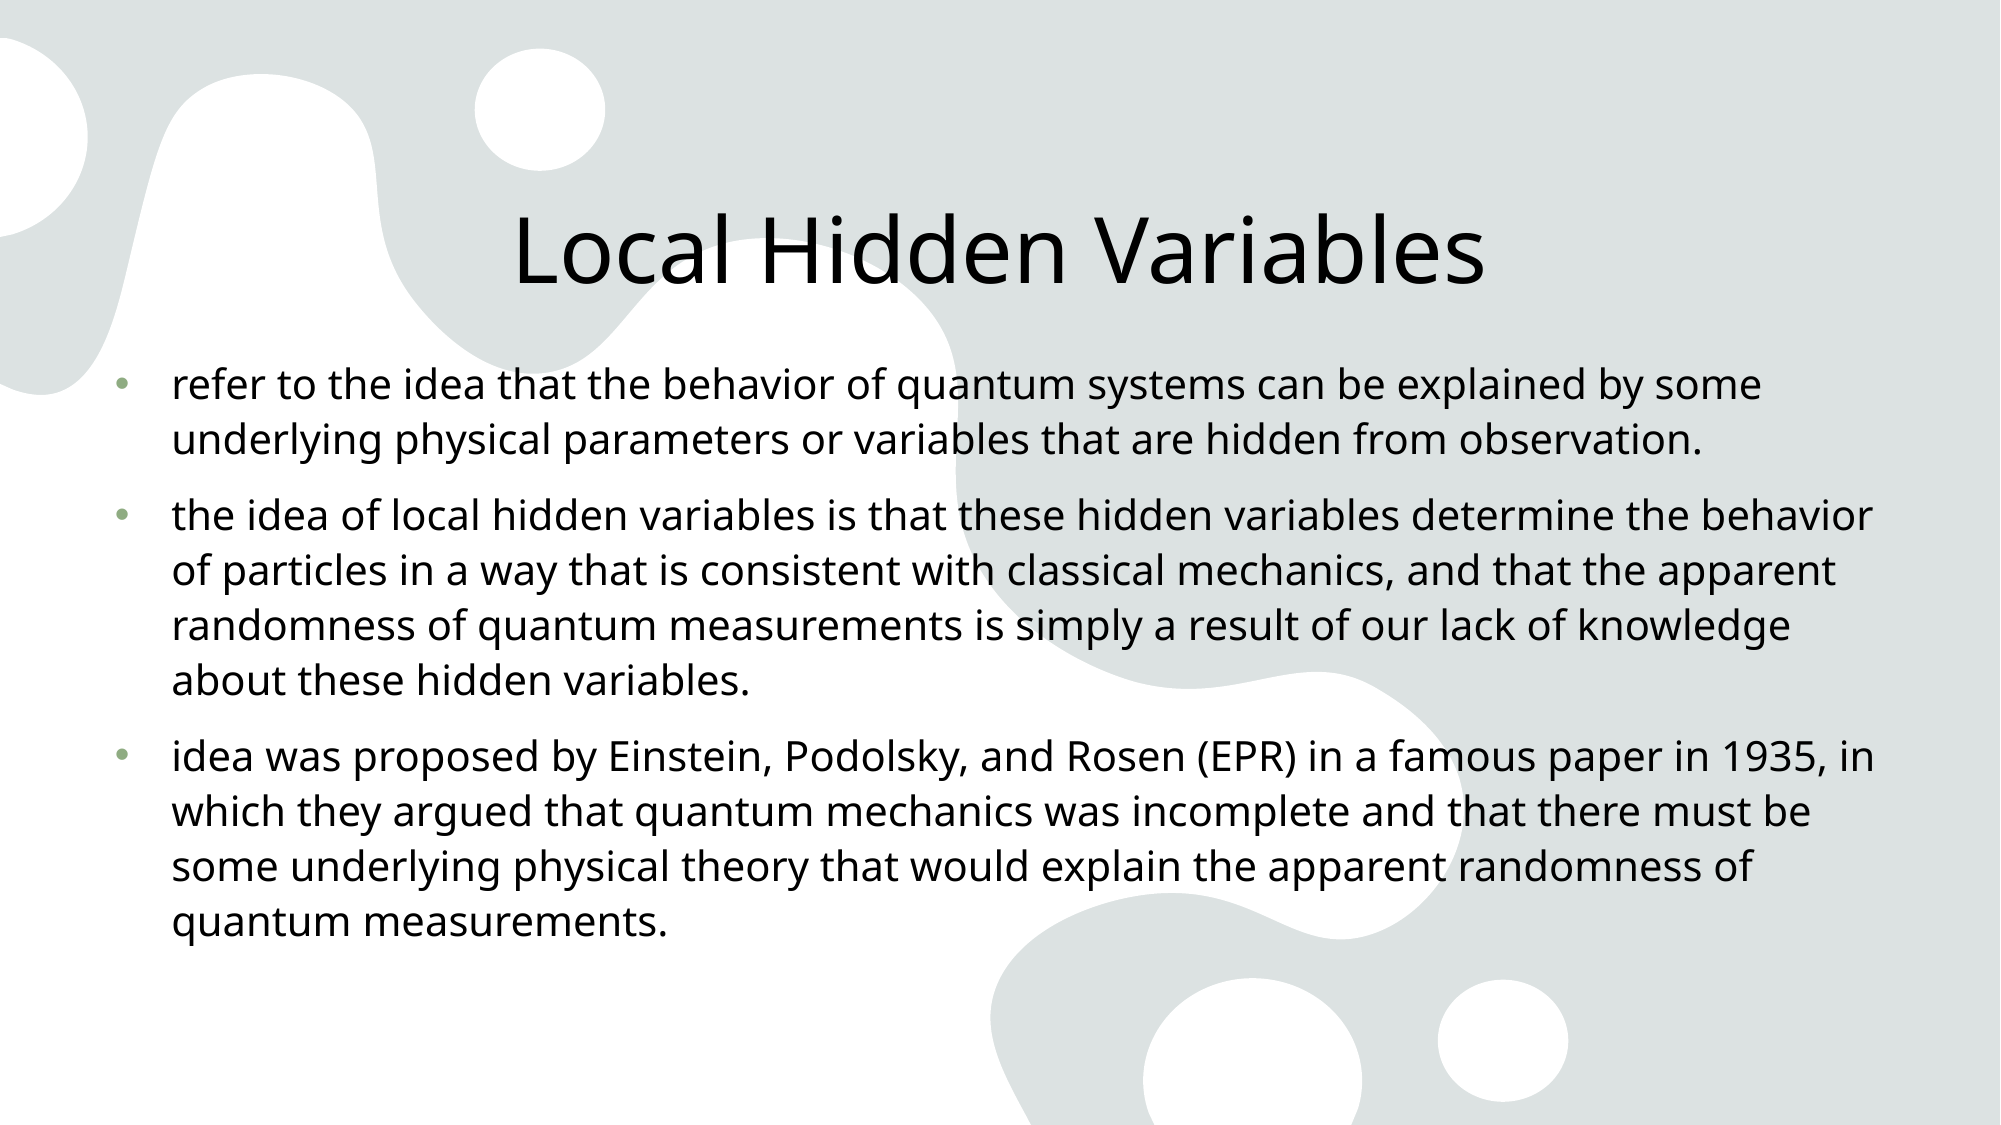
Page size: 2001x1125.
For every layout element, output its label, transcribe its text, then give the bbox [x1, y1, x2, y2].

list refer to the idea that the behavior of quantum systems can be explained by some underlying physical parameters or variables that are hidden from observation. the idea of local hidden variables is that these hidden variables determine the behavior of particles in a way that is consistent with classical mechanics, and that the apparent randomness of quantum measurements is simply a result of our lack of knowledge about these hidden variables. idea was proposed by Einstein, Podolsky, and Rosen (EPR) in a famous paper in 1935, in which they argued that quantum mechanics was incomplete and that there must be some underlying physical theory that would explain the apparent randomness of quantum measurements. [99, 345, 1900, 1008]
title Local Hidden Variables [99, 91, 1900, 309]
